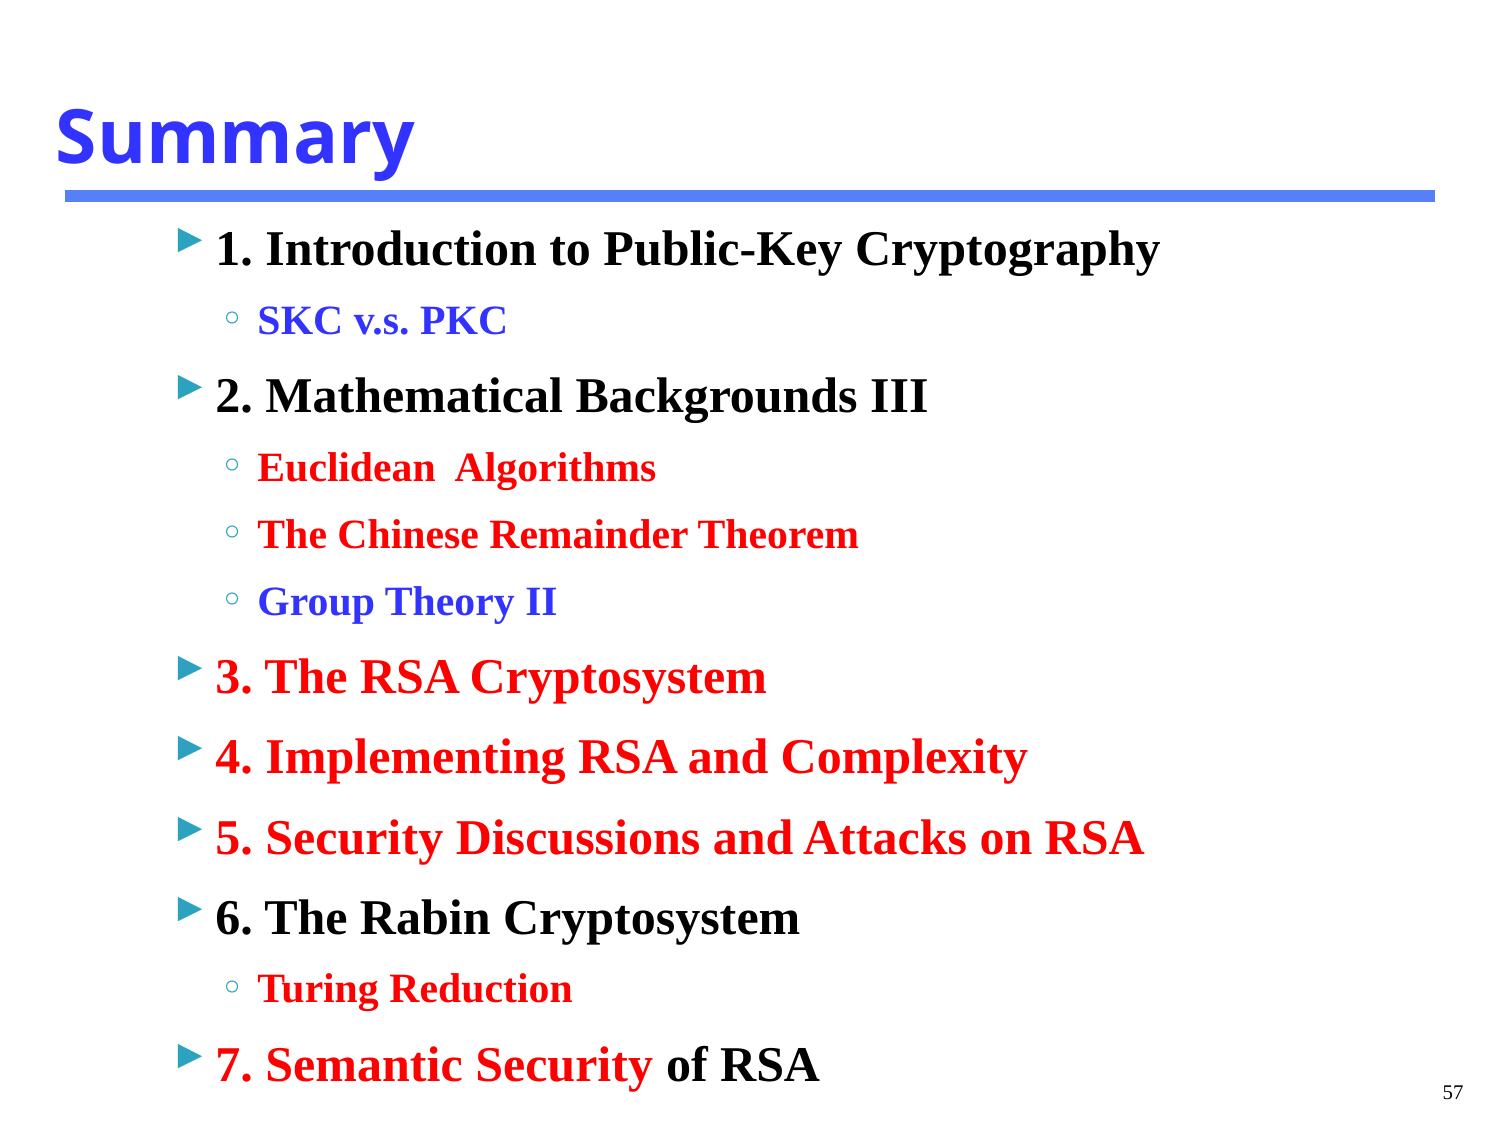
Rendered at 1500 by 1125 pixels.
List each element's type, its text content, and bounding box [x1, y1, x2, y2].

slide_number 57 [1418, 1051, 1479, 1112]
list 1. Introduction to Public-Key Cryptography SKC v.s. PKC 2. Mathematical Backgrounds III Euclidean Algorithms The Chinese Remainder Theorem Group Theory II 3. The RSA Cryptosystem 4. Implementing RSA and Complexity 5. Security Discussions and Attacks on RSA 6. The Rabin Cryptosystem Turing Reduction 7. Semantic Security of RSA [140, 196, 1419, 1064]
title Summary [41, 66, 499, 202]
